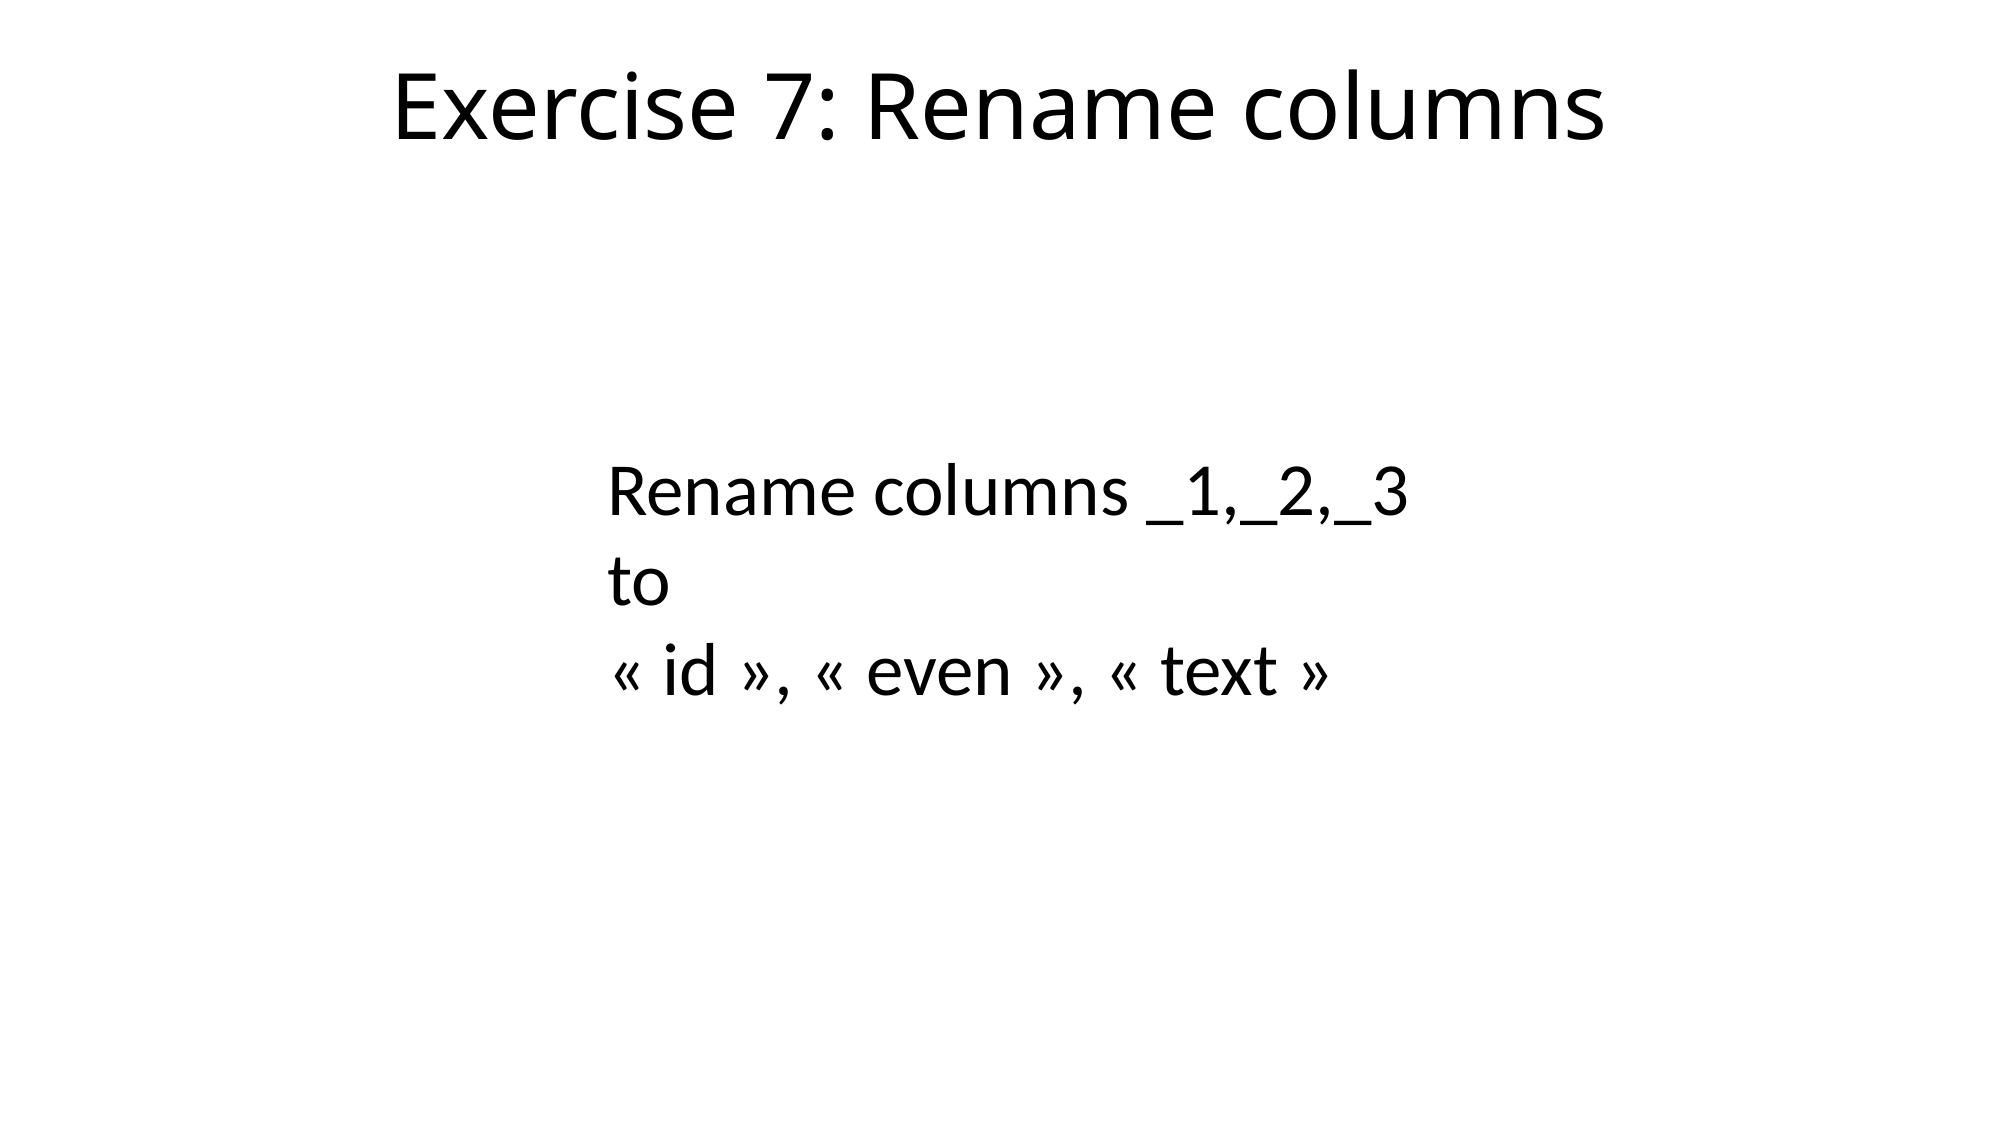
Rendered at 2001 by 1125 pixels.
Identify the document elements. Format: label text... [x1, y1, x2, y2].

text_box Rename columns _1,_2,_3 to « id », « even », « text » [592, 433, 1442, 719]
title Exercise 7: Rename columns [137, 39, 1863, 180]
